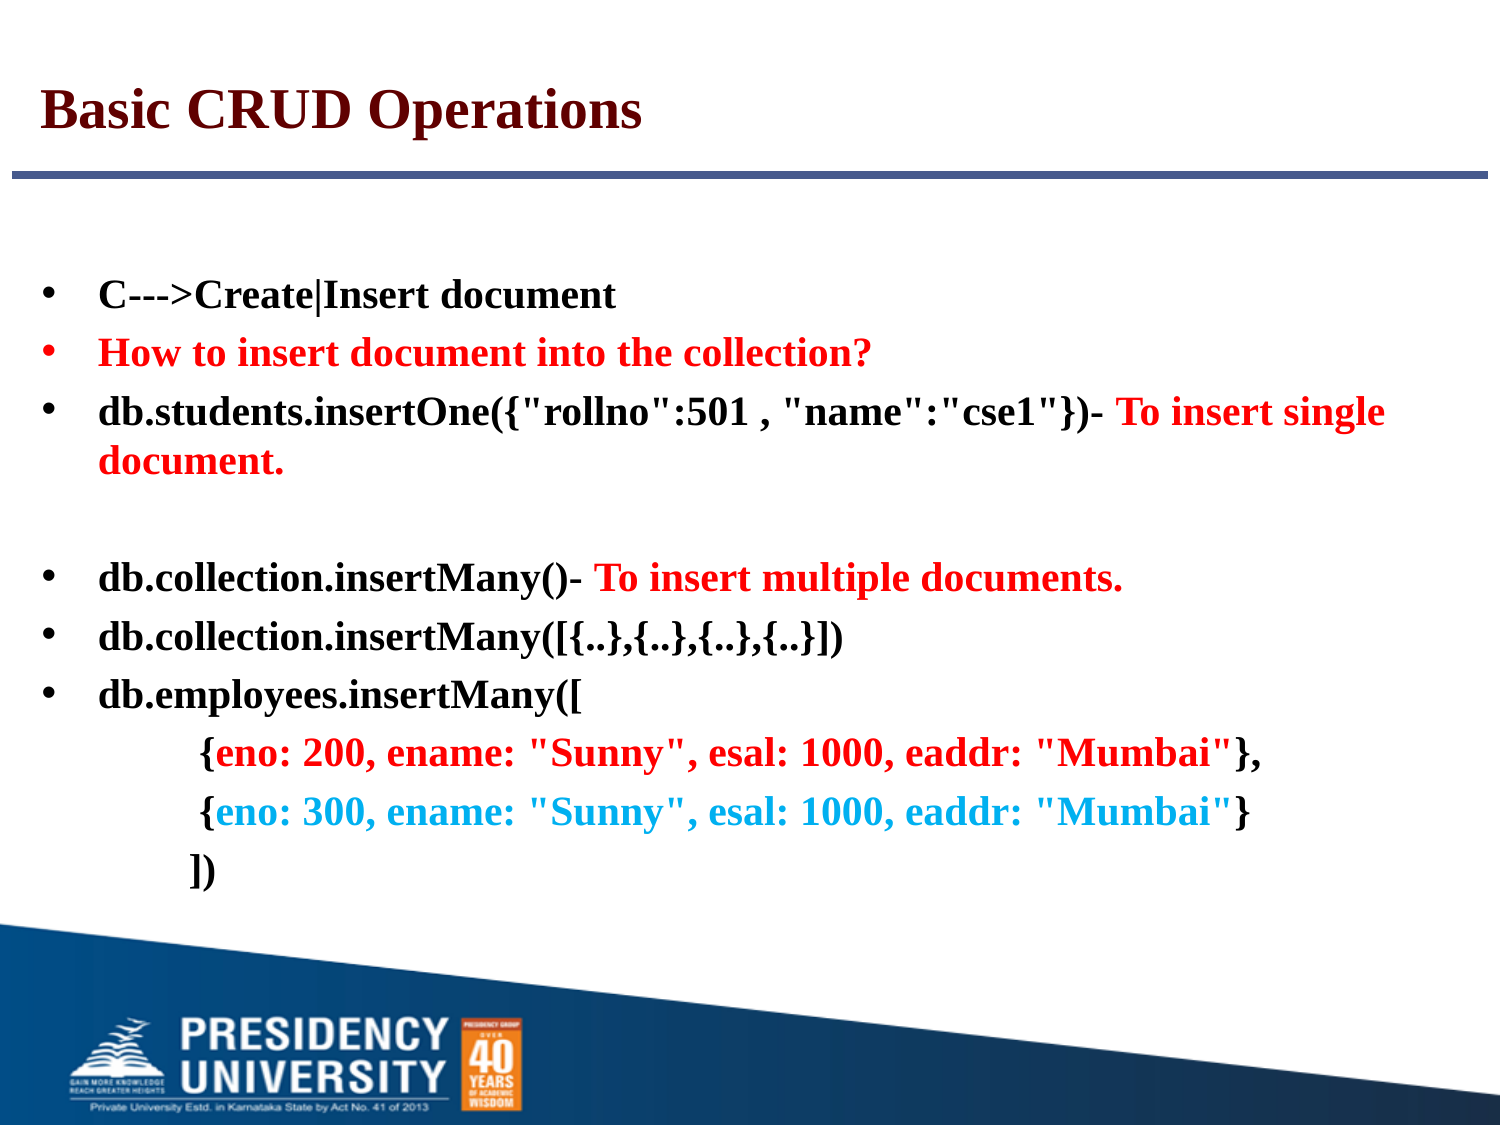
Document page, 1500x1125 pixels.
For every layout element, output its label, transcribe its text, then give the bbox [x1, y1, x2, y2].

title Basic CRUD Operations [25, 62, 1454, 148]
picture [0, 921, 1500, 1125]
list C--->Create|Insert document How to insert document into the collection? db.students.insertOne({"rollno":501 , "name":"cse1"})- To insert single document. db.collection.insertMany()- To insert multiple documents. db.collection.insertMany([{..},{..},{..},{..}]) db.employees.insertMany([ {eno: 200, ename: "Sunny", esal: 1000, eaddr: "Mumbai"}, {eno: 300, ename: "Sunny", esal: 1000, eaddr: "Mumbai"} ]) [26, 259, 1488, 985]
